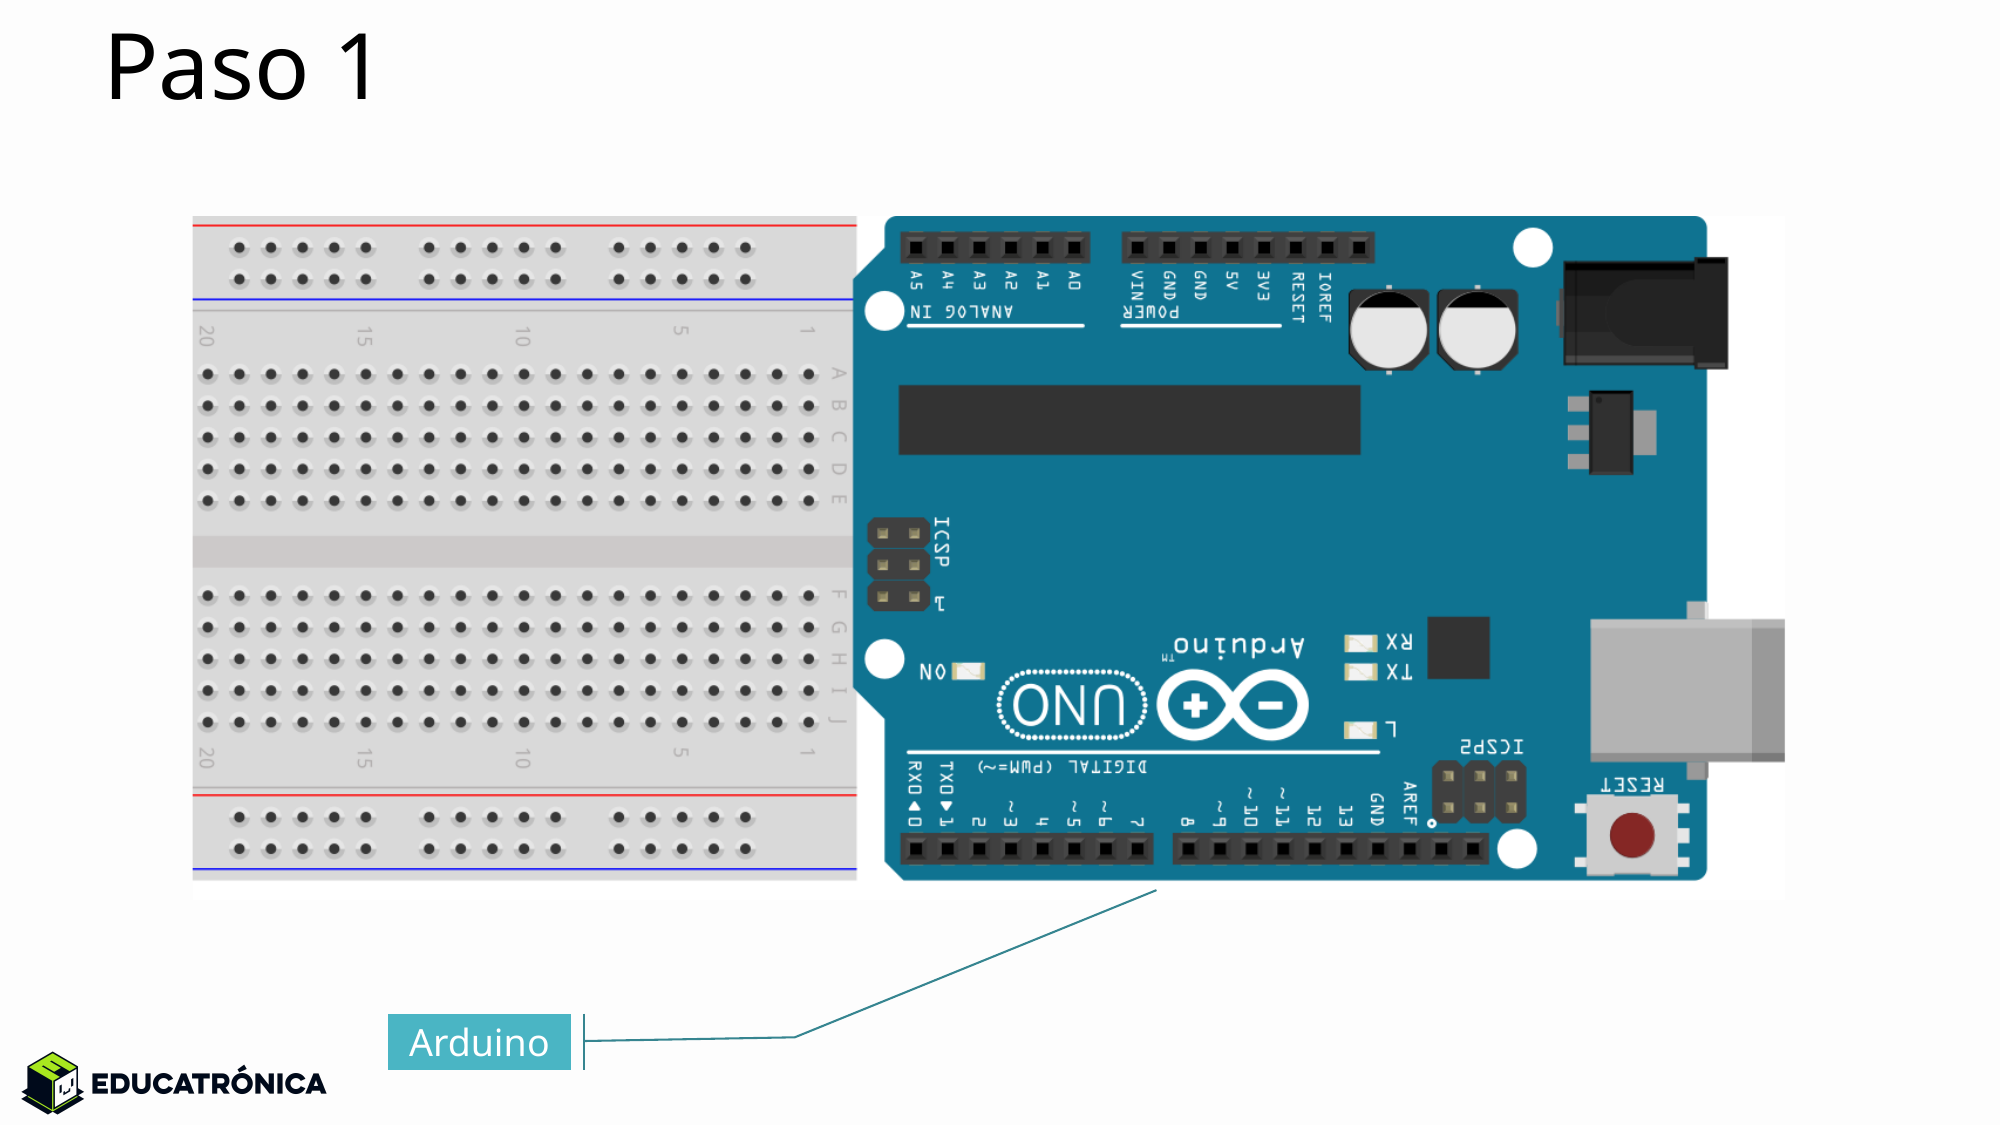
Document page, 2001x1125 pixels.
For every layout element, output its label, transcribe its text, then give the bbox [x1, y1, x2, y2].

title Paso 1 [88, 7, 1912, 133]
picture [192, 216, 1786, 900]
text_box Arduino [583, 900, 1135, 1070]
picture [19, 1048, 330, 1118]
text_box Arduino [388, 1014, 571, 1070]
